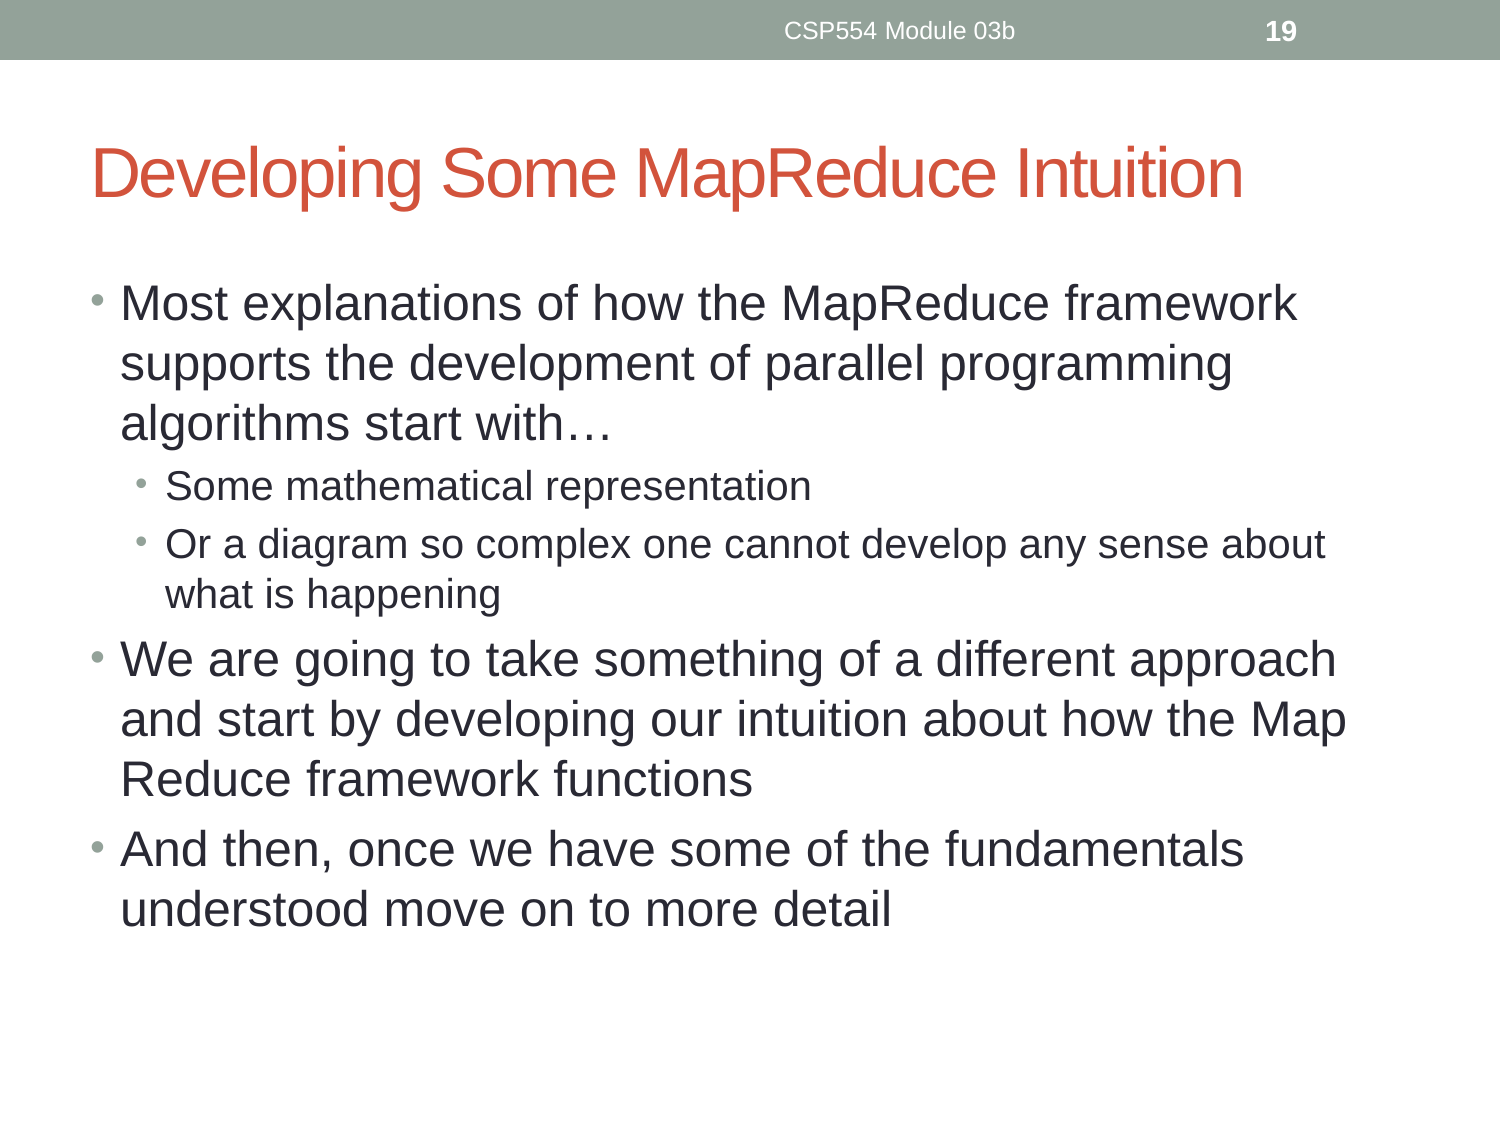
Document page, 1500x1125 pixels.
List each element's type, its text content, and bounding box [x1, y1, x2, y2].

footer CSP554 Module 03b [562, 3, 1238, 57]
list Most explanations of how the MapReduce framework supports the development of parallel programming algorithms start with… Some mathematical representation Or a diagram so complex one cannot develop any sense about what is happening We are going to take something of a different approach and start by developing our intuition about how the Map Reduce framework functions And then, once we have some of the fundamentals understood move on to more detail [75, 262, 1425, 1063]
title Developing Some MapReduce Intuition [75, 87, 1425, 250]
slide_number 19 [1250, 3, 1425, 57]
